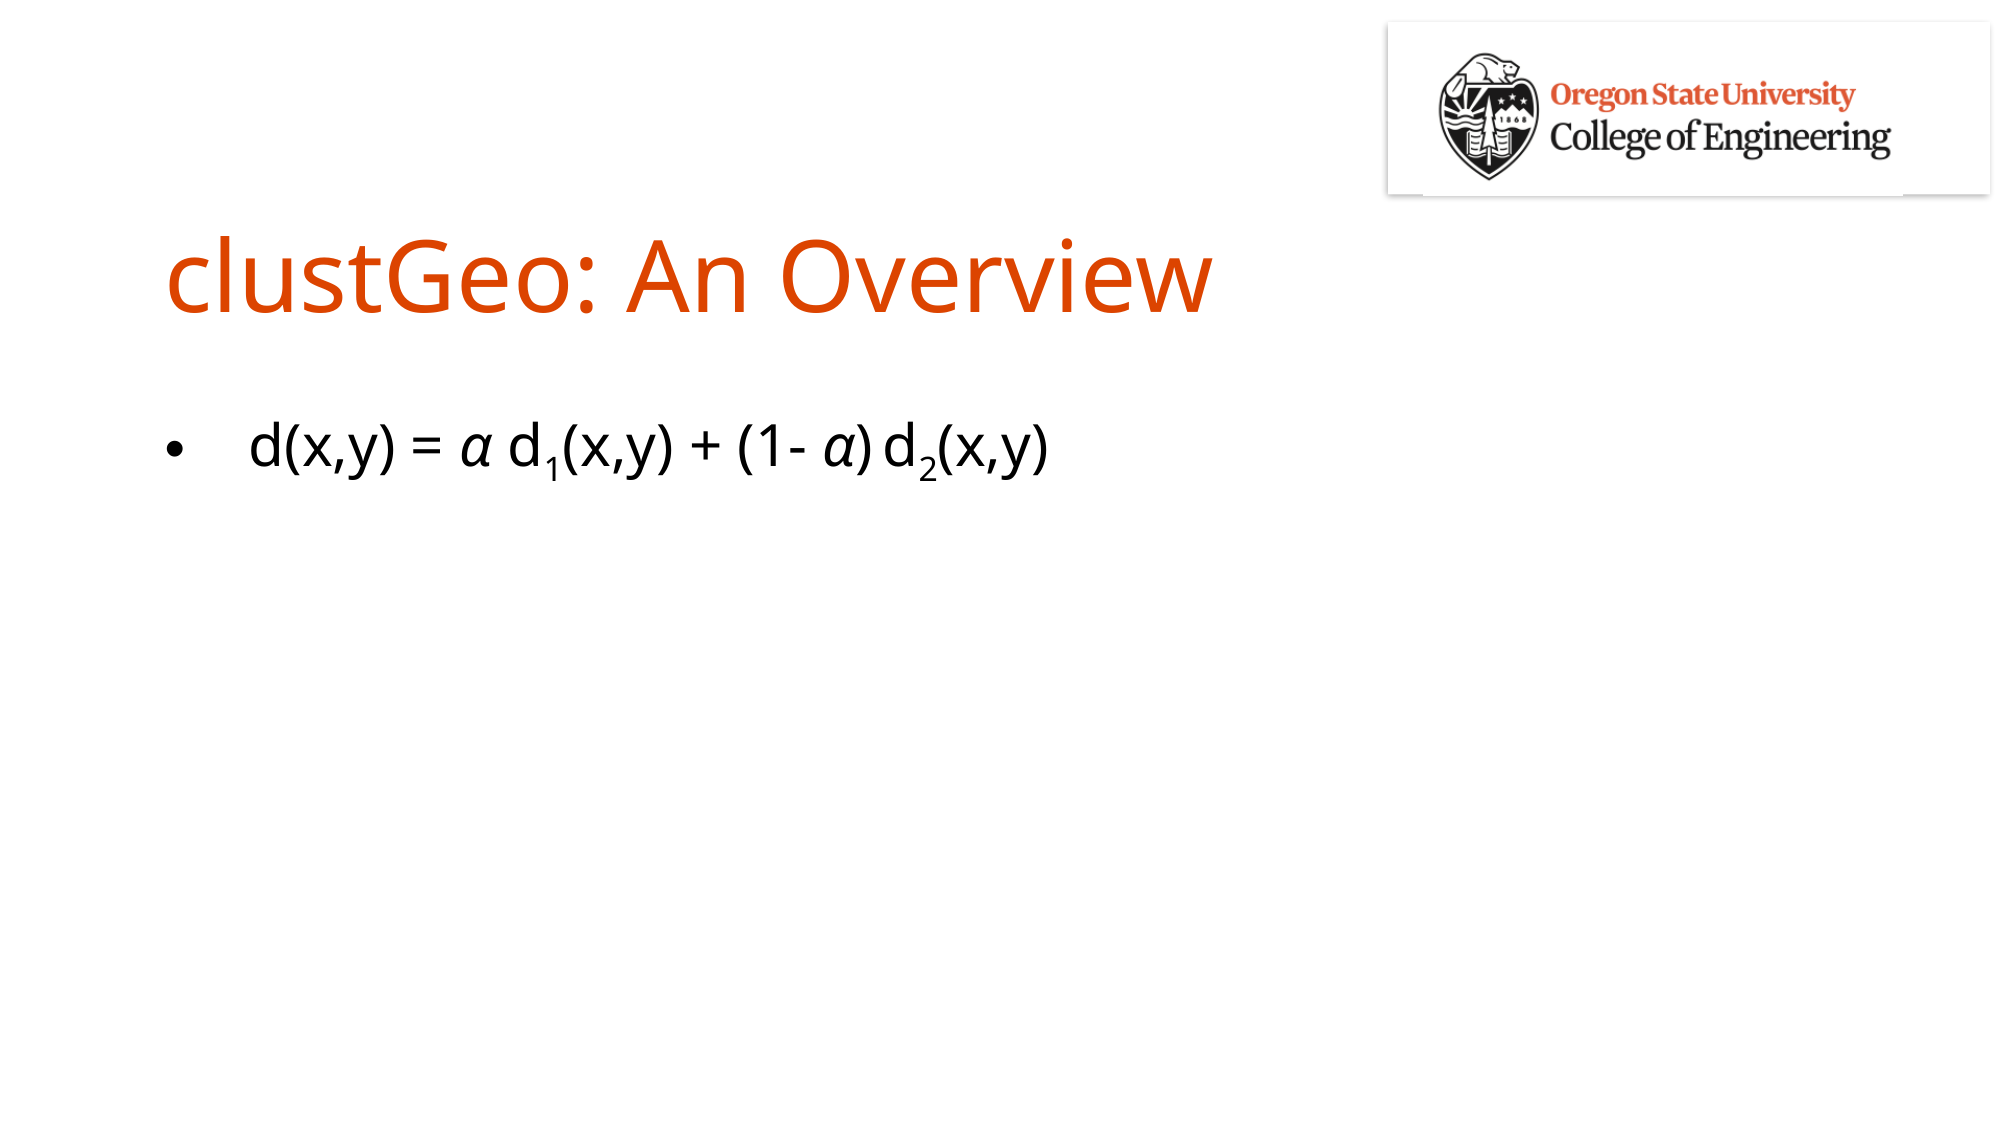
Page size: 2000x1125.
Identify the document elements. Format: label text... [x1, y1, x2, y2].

list d(x,y) = α d1(x,y) + (1- α) d2(x,y) [149, 400, 1464, 1005]
picture [1423, 43, 1903, 197]
title clustGeo: An Overview [149, 205, 1850, 401]
text_box [1387, 21, 1991, 195]
